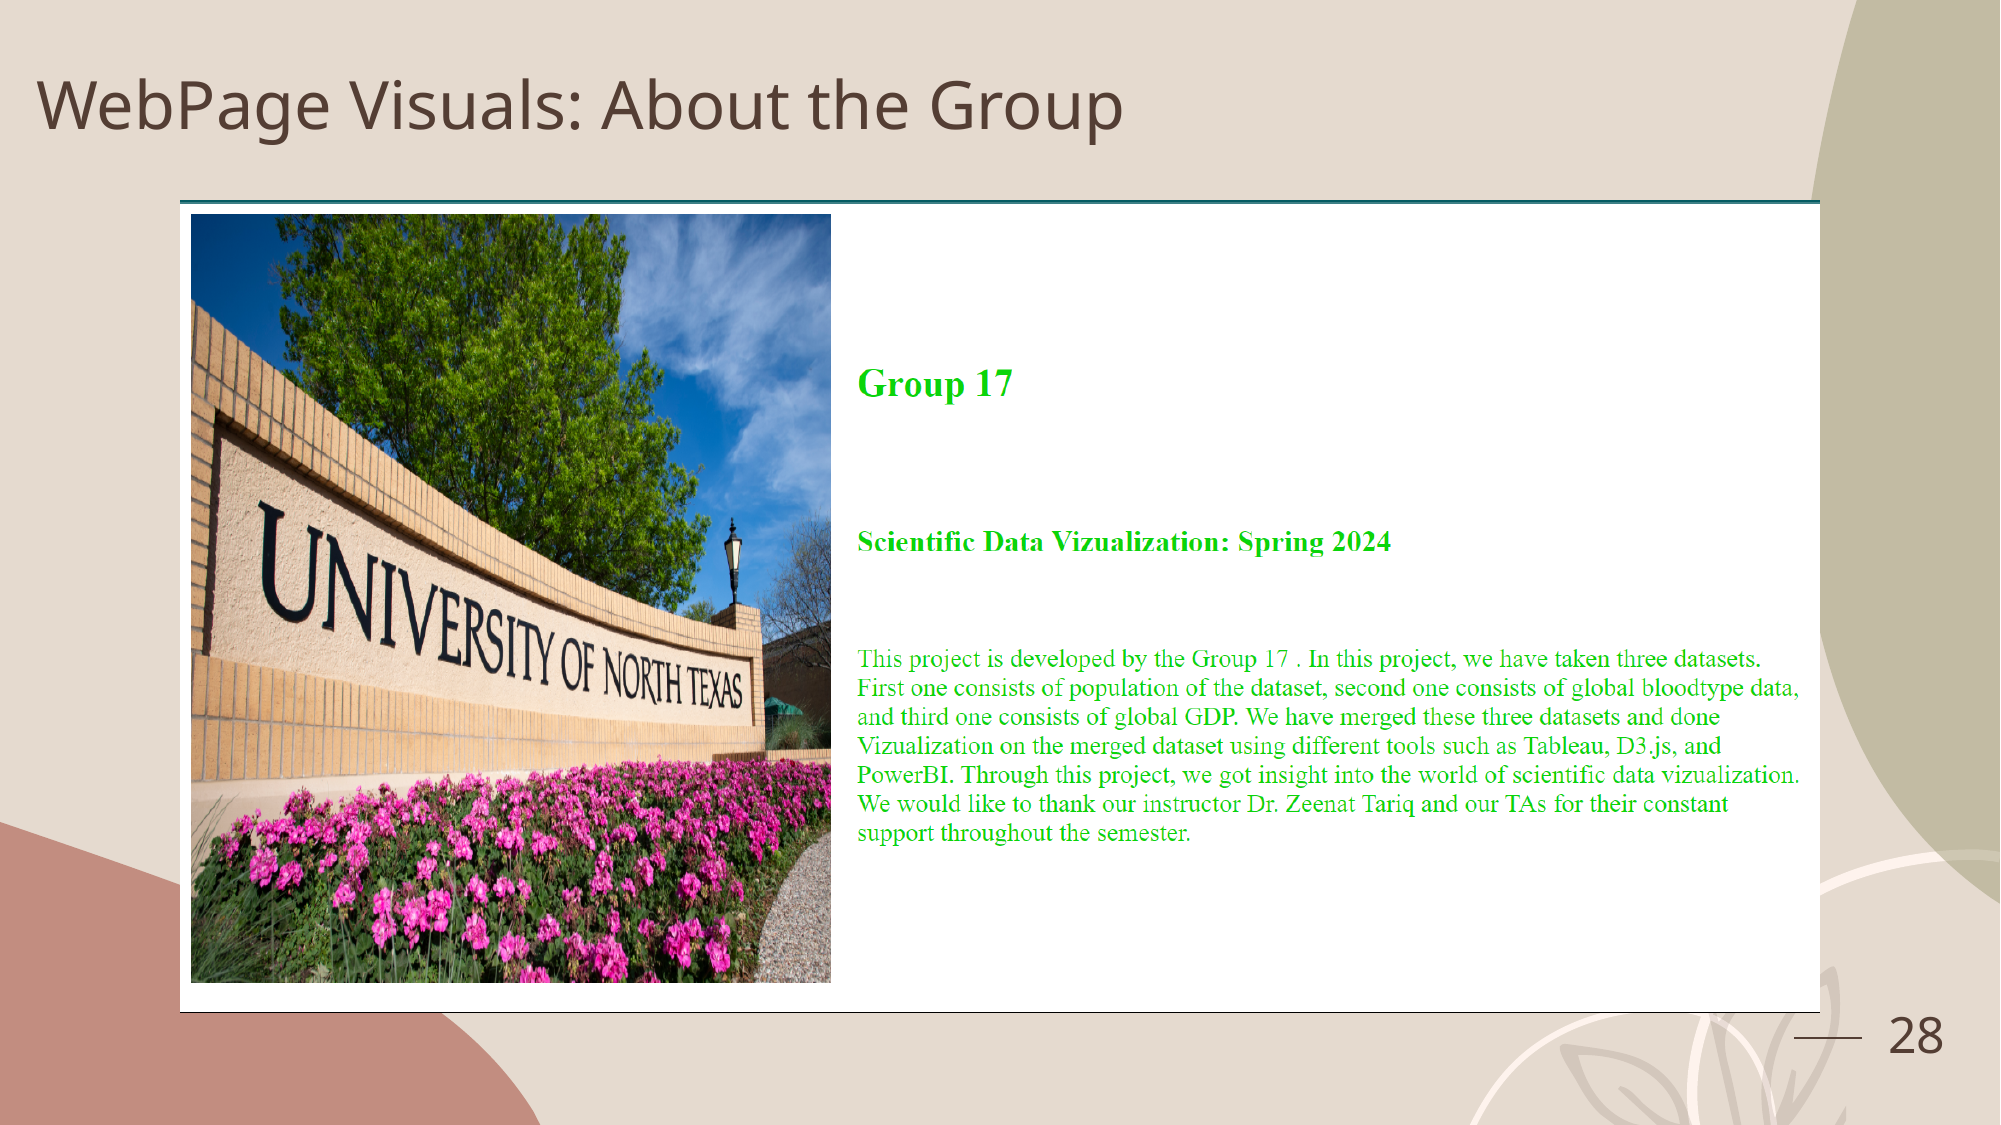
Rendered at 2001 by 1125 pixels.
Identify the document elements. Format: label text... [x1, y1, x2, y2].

title WebPage Visuals: About the Group [21, 0, 1364, 150]
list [180, 200, 1820, 1013]
slide_number 28 [1862, 964, 1971, 1112]
